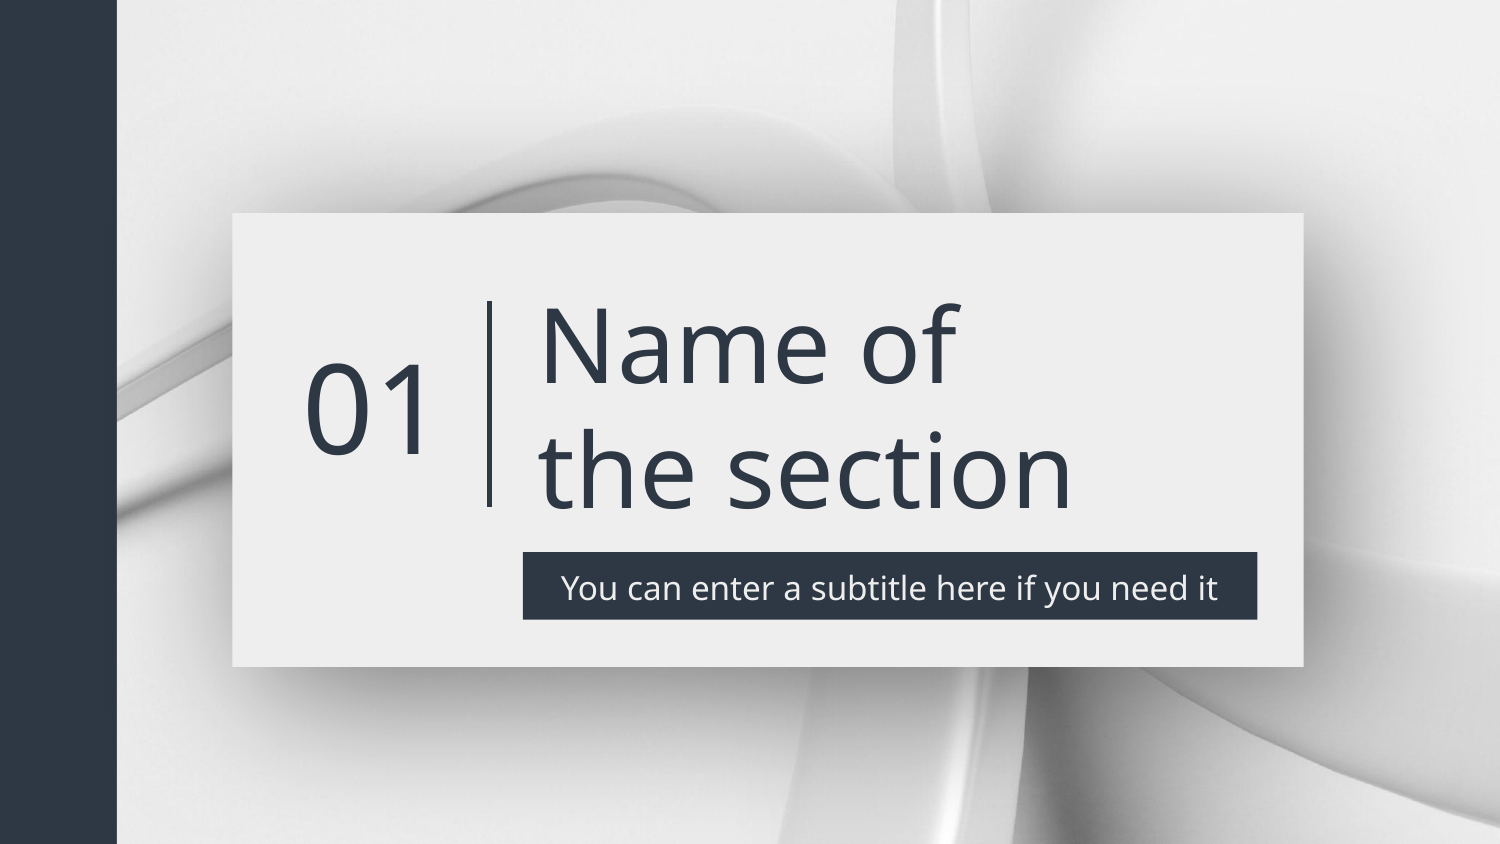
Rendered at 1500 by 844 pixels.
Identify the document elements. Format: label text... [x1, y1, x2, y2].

title Name of the section [522, 301, 1258, 508]
text_box [232, 213, 1304, 667]
title 01 [274, 301, 475, 508]
subtitle You can enter a subtitle here if you need it [522, 552, 1258, 620]
picture [116, 0, 1500, 844]
